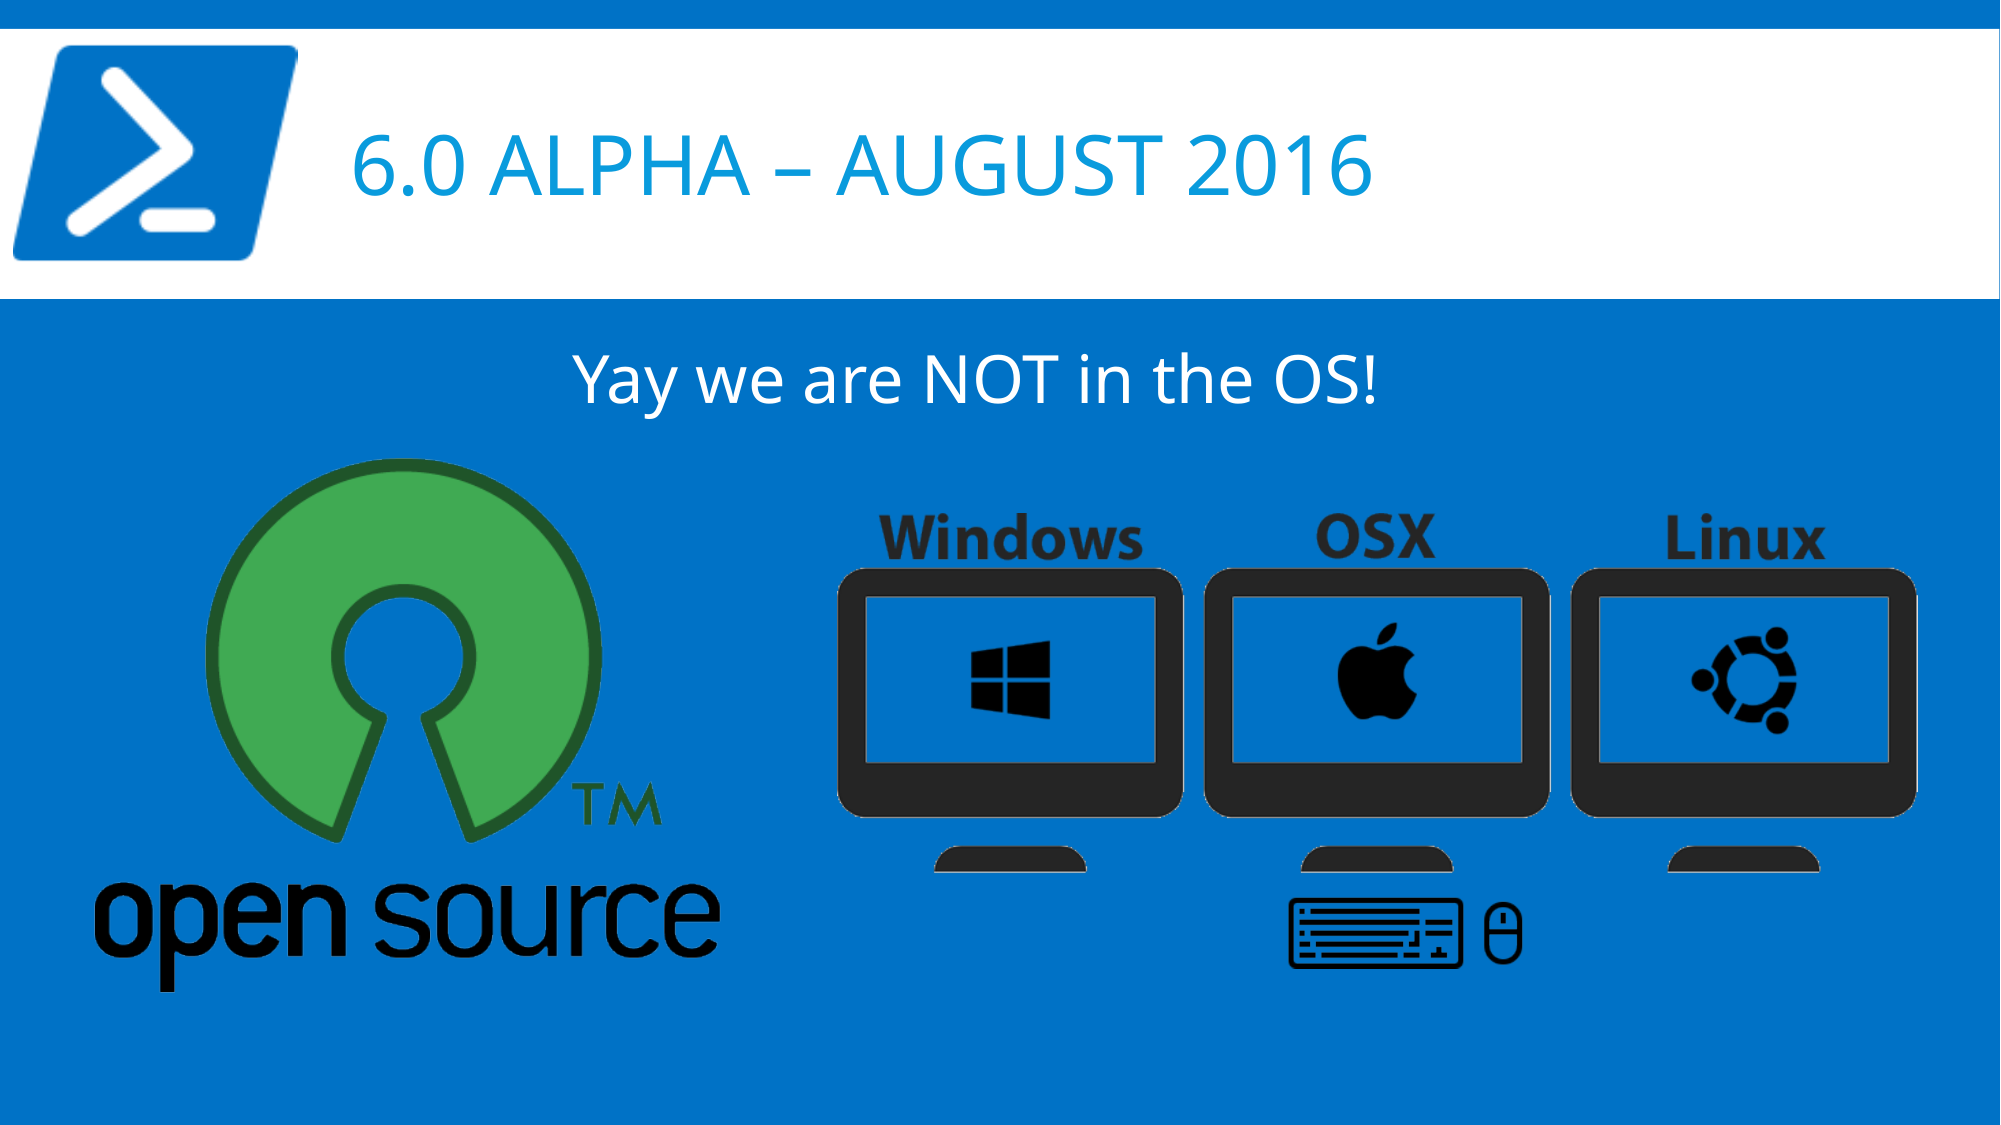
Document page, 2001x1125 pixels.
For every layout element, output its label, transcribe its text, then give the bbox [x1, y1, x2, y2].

picture [58, 424, 757, 1028]
title 6.0 alpha – August 2016 [335, 46, 1803, 295]
text_box Yay we are NOT in the OS! [557, 329, 1527, 424]
picture [13, 9, 298, 295]
picture [837, 512, 1918, 969]
